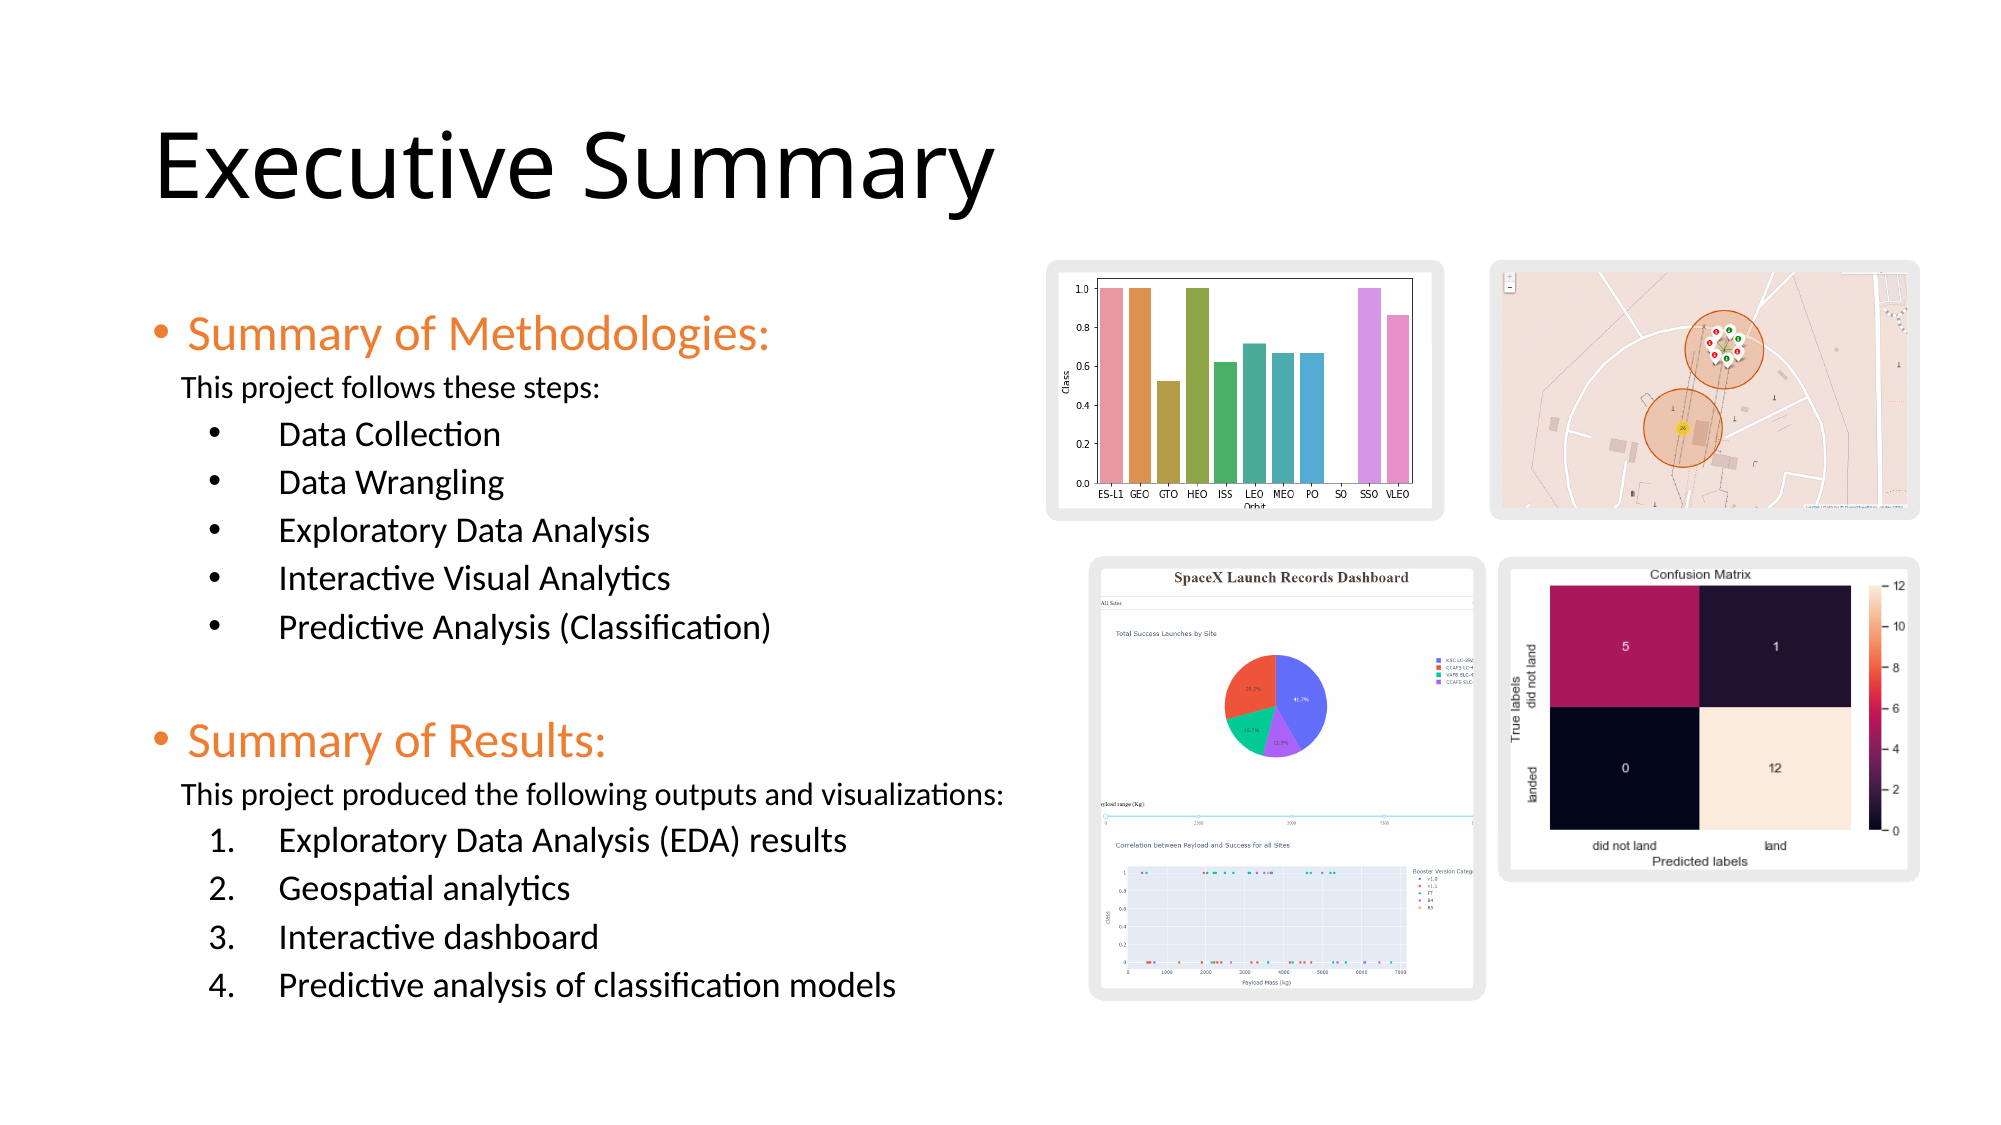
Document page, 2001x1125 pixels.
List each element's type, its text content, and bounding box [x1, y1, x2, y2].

picture [1504, 562, 1914, 876]
picture [1094, 562, 1480, 995]
title Executive Summary [137, 59, 1863, 278]
picture [1052, 266, 1439, 515]
picture [1495, 266, 1914, 514]
list Summary of Methodologies: This project follows these steps: Data Collection Data Wrangling Exploratory Data Analysis Interactive Visual Analytics Predictive Analysis (Classification) Summary of Results: This project produced the following outputs and visualizations: Exploratory Data Analysis (EDA) results Geospatial analytics Interactive dashboard Predictive analysis of classification models [137, 299, 1863, 1014]
